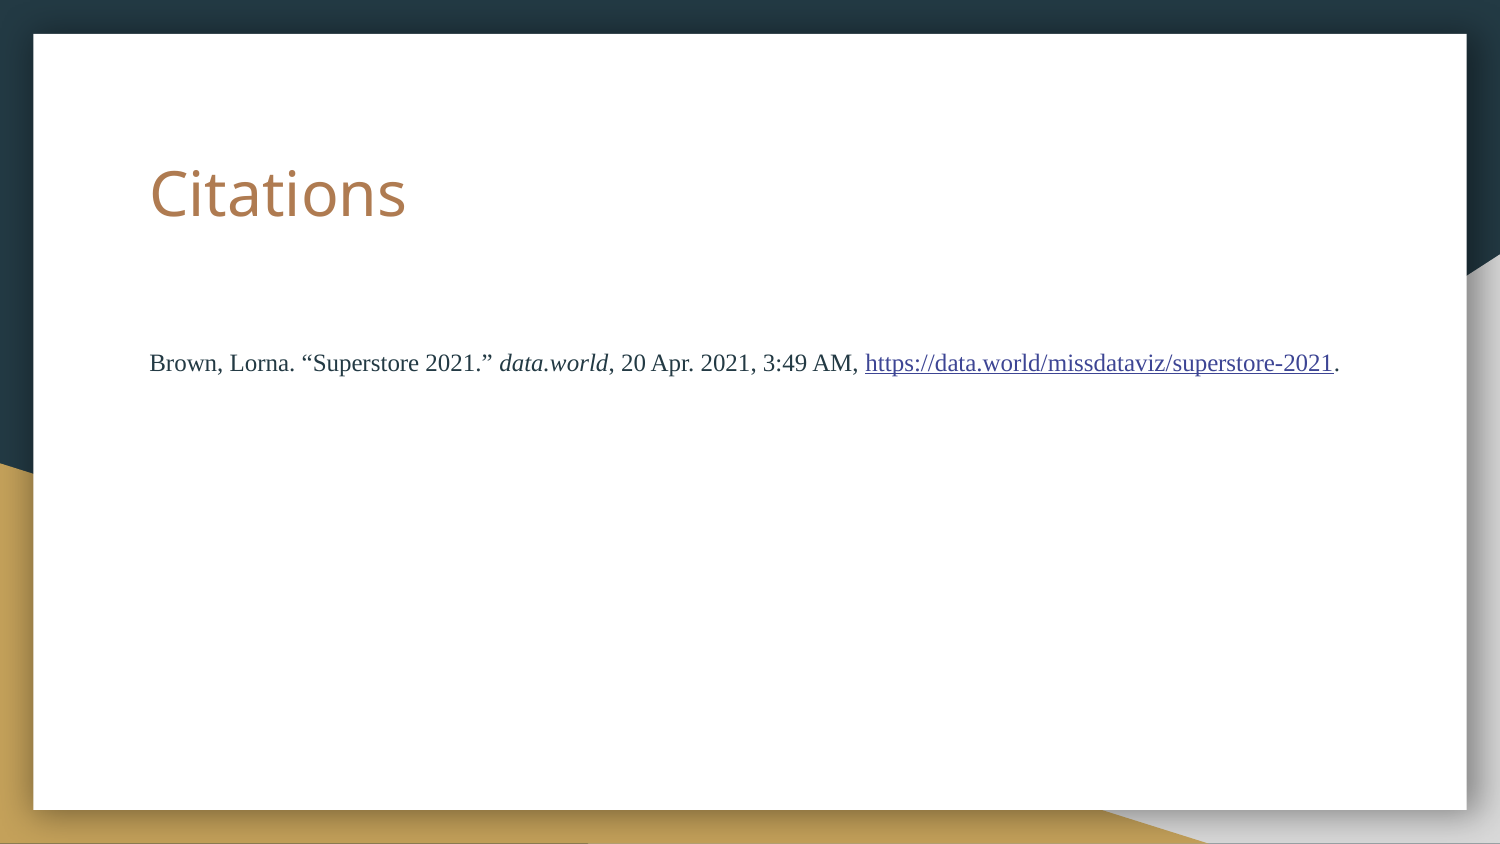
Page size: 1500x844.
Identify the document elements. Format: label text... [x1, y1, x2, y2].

title Citations [134, 138, 1366, 296]
list Brown, Lorna. “Superstore 2021.” data.world, 20 Apr. 2021, 3:49 AM, https://data.world/missdataviz/superstore-2021. [134, 326, 1366, 729]
